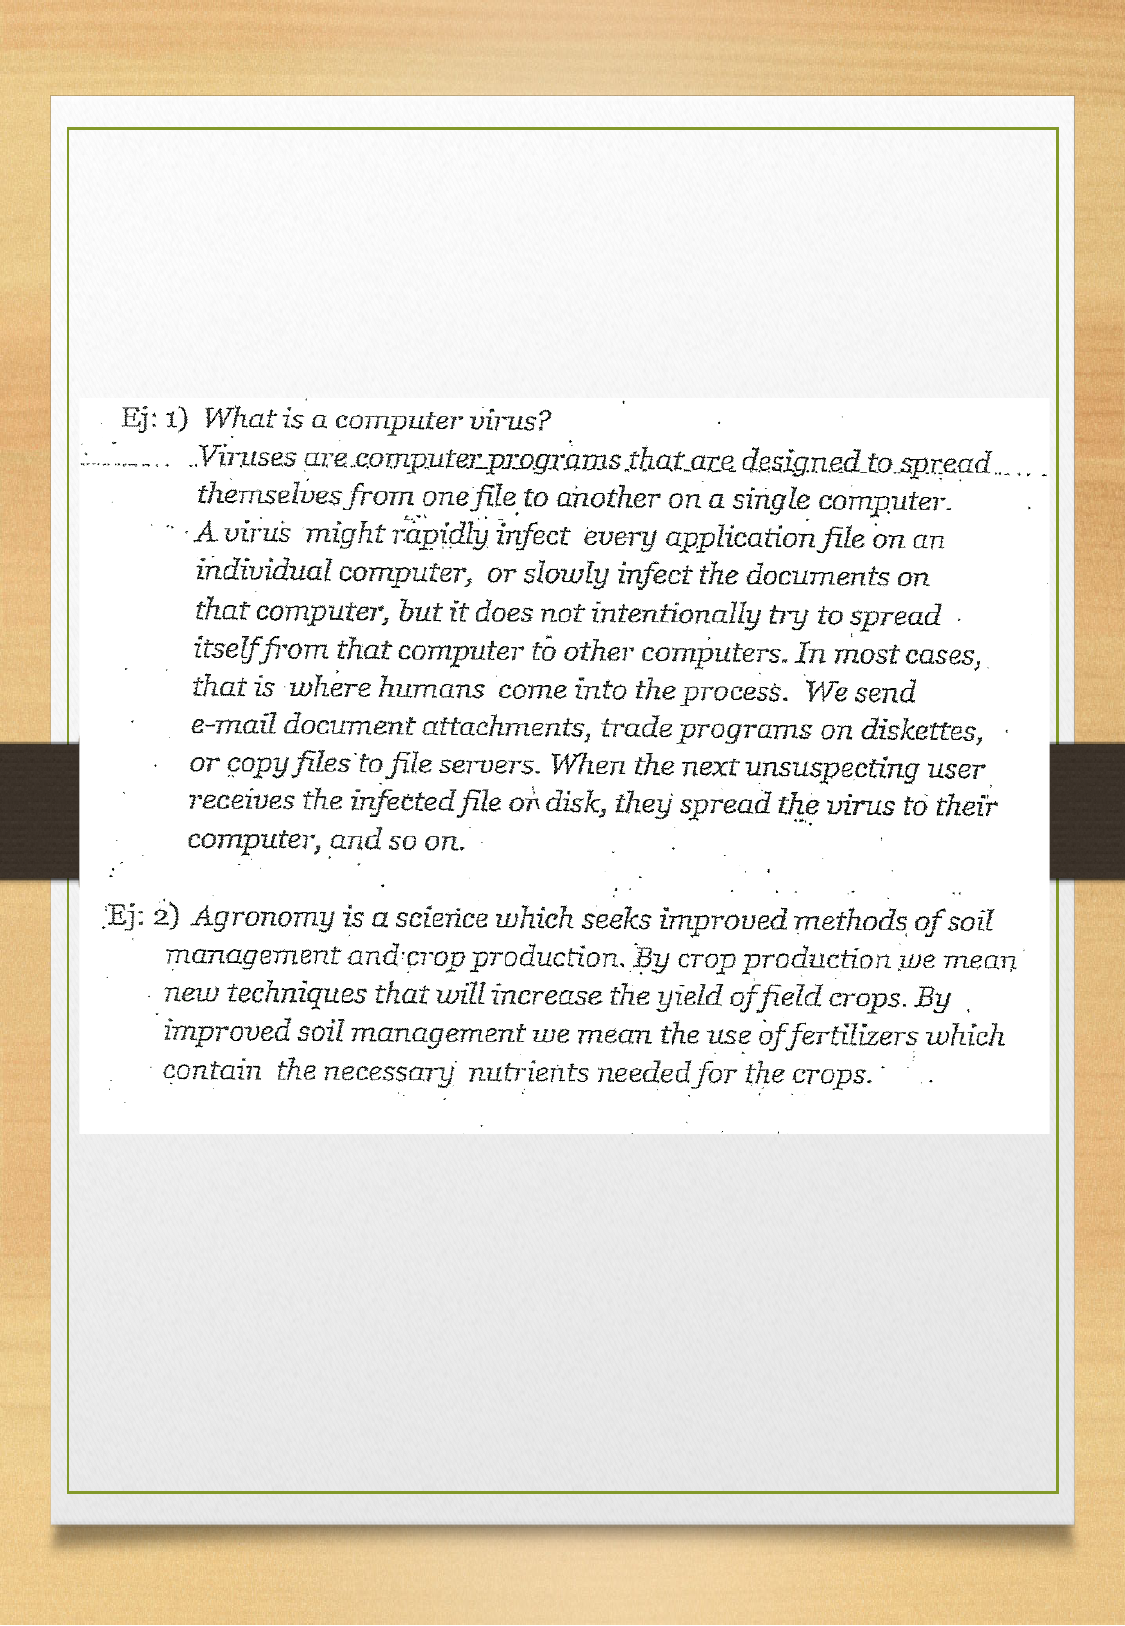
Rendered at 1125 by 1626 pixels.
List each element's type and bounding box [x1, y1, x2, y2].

picture [0, 0, 1125, 1625]
list [79, 398, 1050, 1134]
